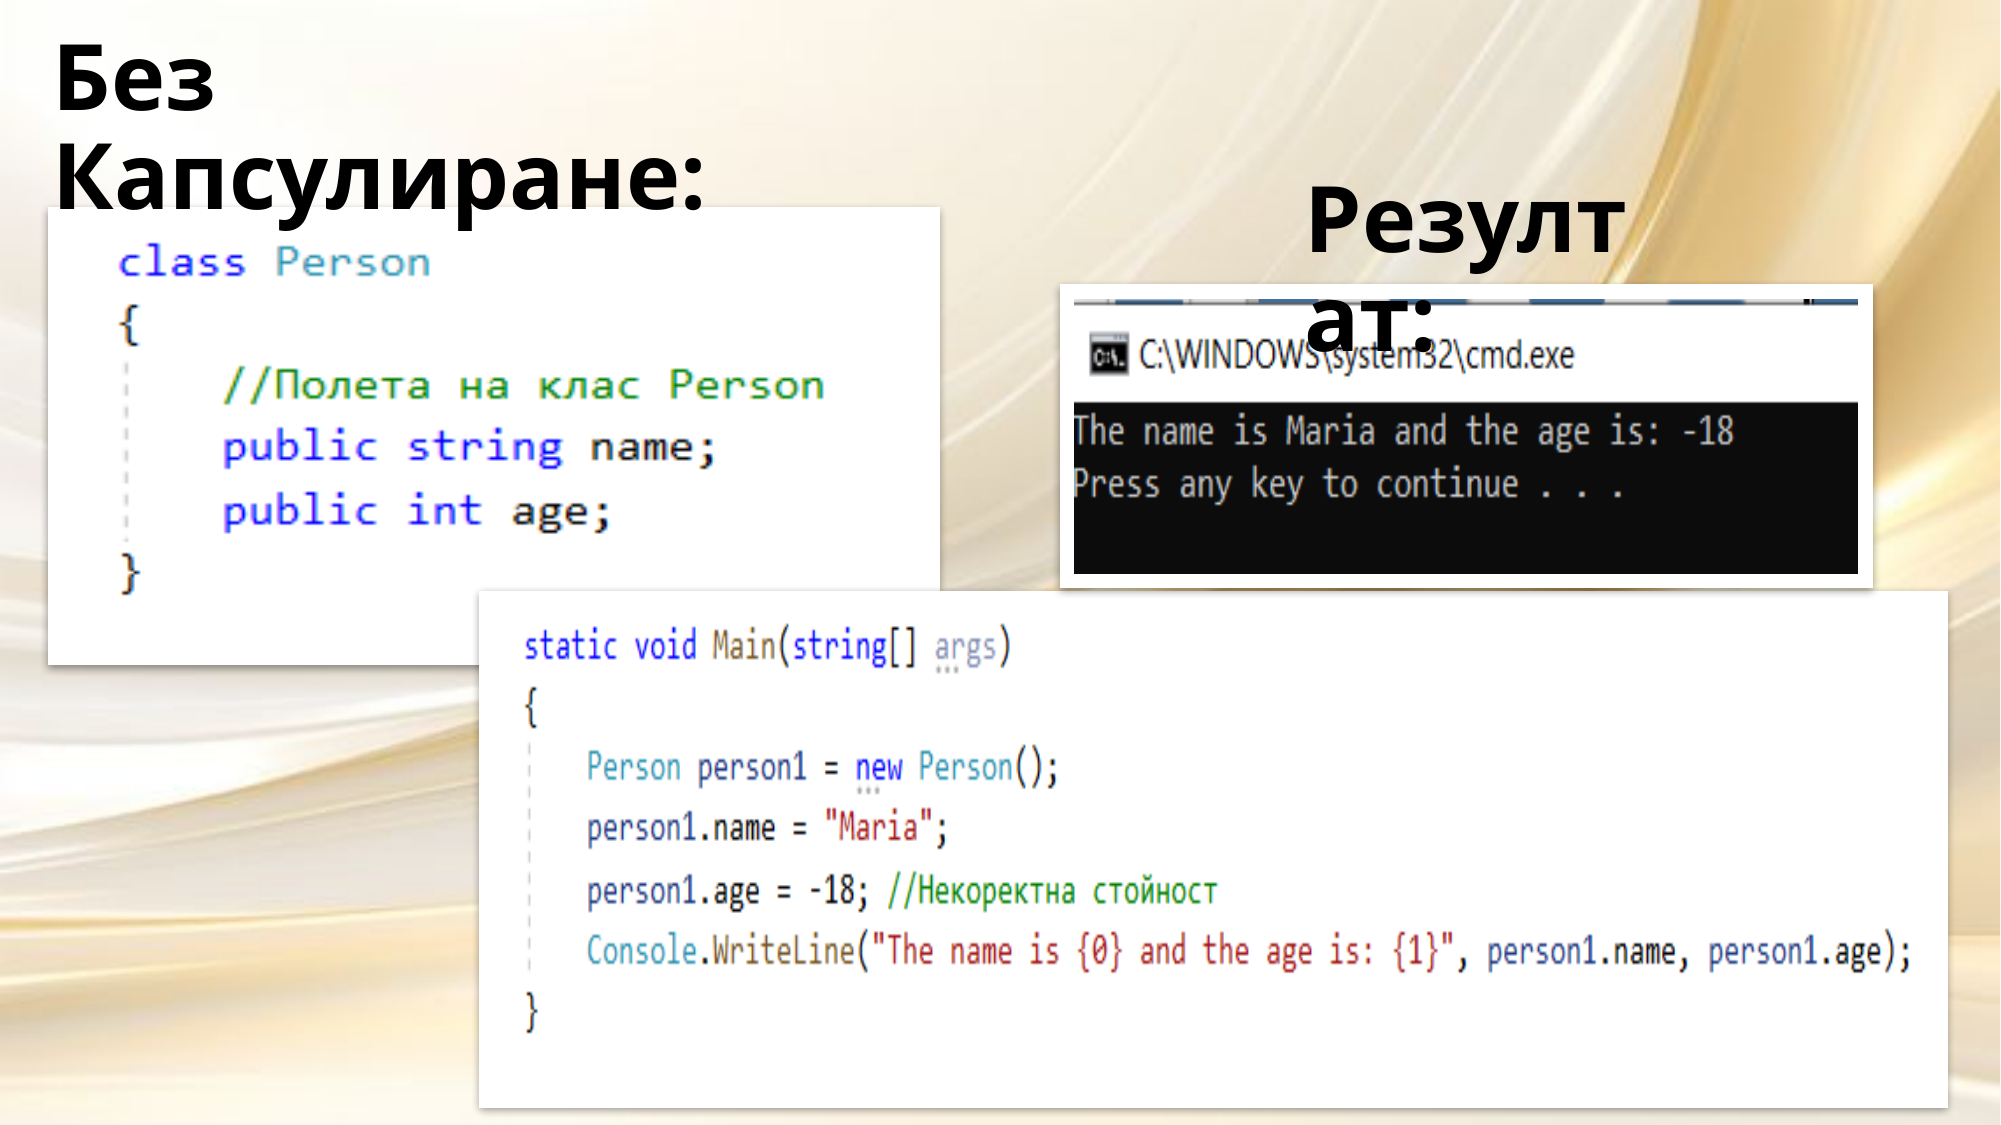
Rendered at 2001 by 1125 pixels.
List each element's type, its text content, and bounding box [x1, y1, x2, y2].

picture [0, 0, 2001, 1125]
text_box Без Капсулиране: [38, 23, 788, 157]
text_box Резултат: [1289, 166, 1697, 298]
